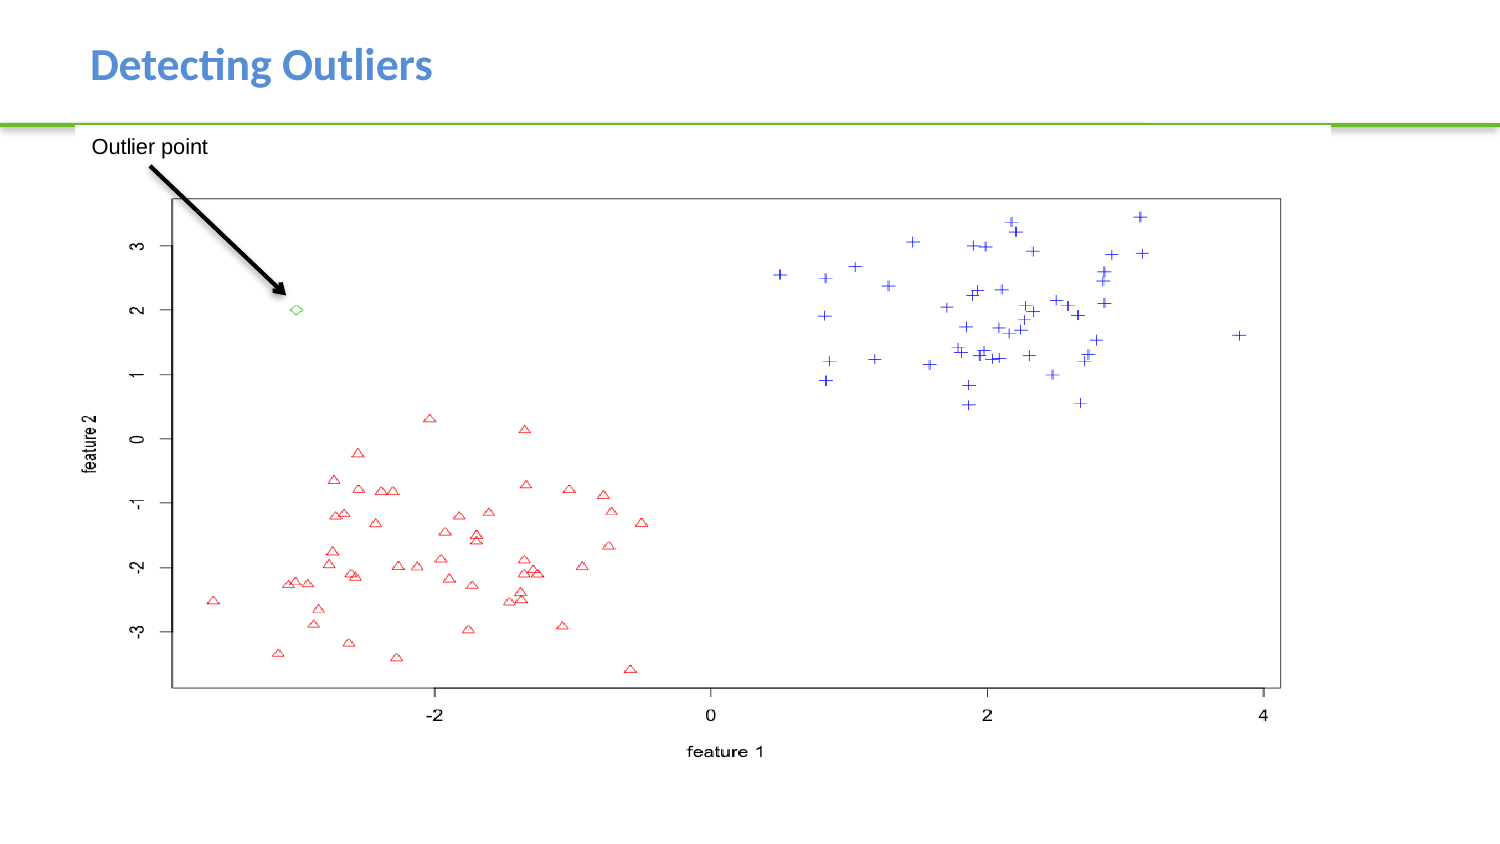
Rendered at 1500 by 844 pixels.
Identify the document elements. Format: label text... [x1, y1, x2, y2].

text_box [149, 166, 287, 296]
title Detecting Outliers [75, 0, 1425, 125]
picture [74, 125, 1331, 779]
